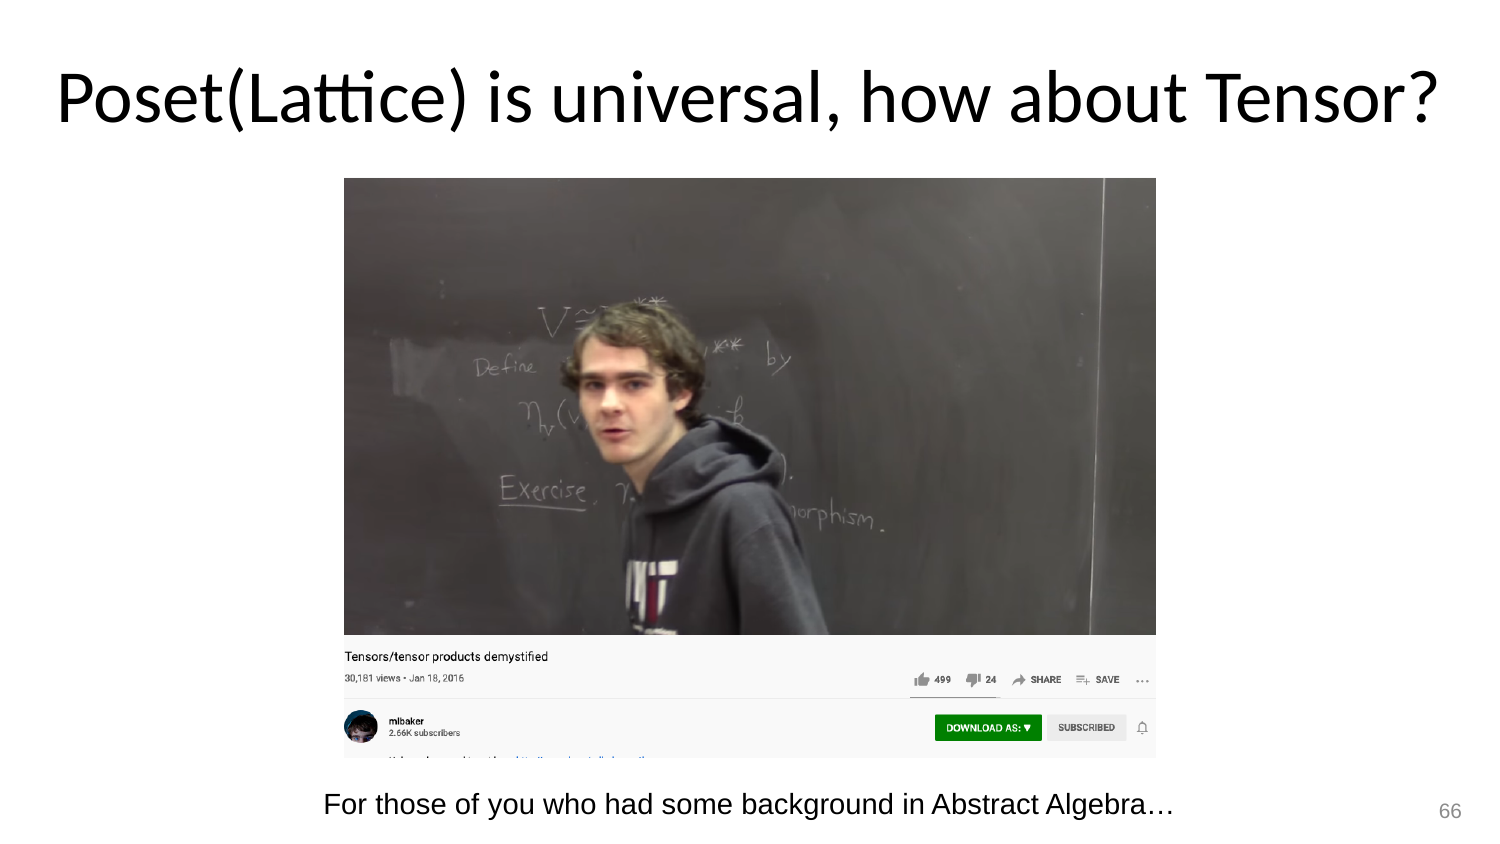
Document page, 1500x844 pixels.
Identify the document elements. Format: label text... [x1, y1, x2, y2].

text_box For those of you who had some background in Abstract Algebra… [308, 777, 1192, 828]
picture [344, 177, 1156, 758]
text_box Poset(Lattice) is universal, how about Tensor? [42, 40, 1458, 146]
slide_number 66 [1420, 788, 1477, 832]
